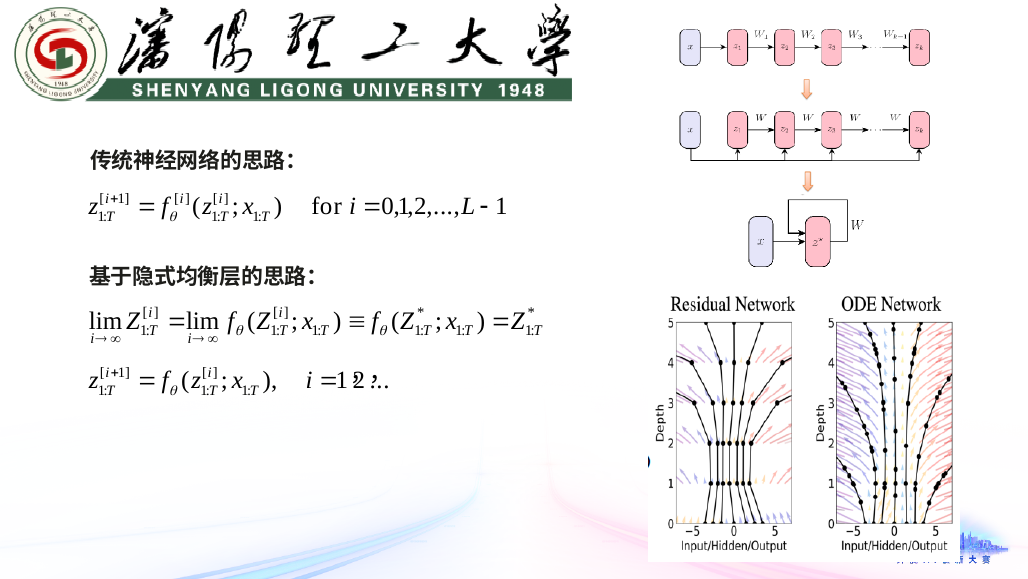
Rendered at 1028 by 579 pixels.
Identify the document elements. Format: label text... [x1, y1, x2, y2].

picture [0, 0, 593, 111]
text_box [84, 359, 392, 412]
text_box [83, 179, 511, 238]
text_box 基于隐式均衡层的思路： [74, 255, 344, 297]
picture [667, 15, 941, 278]
text_box 传统神经网络的思路： [75, 139, 323, 181]
picture [648, 280, 1028, 566]
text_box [85, 301, 549, 351]
